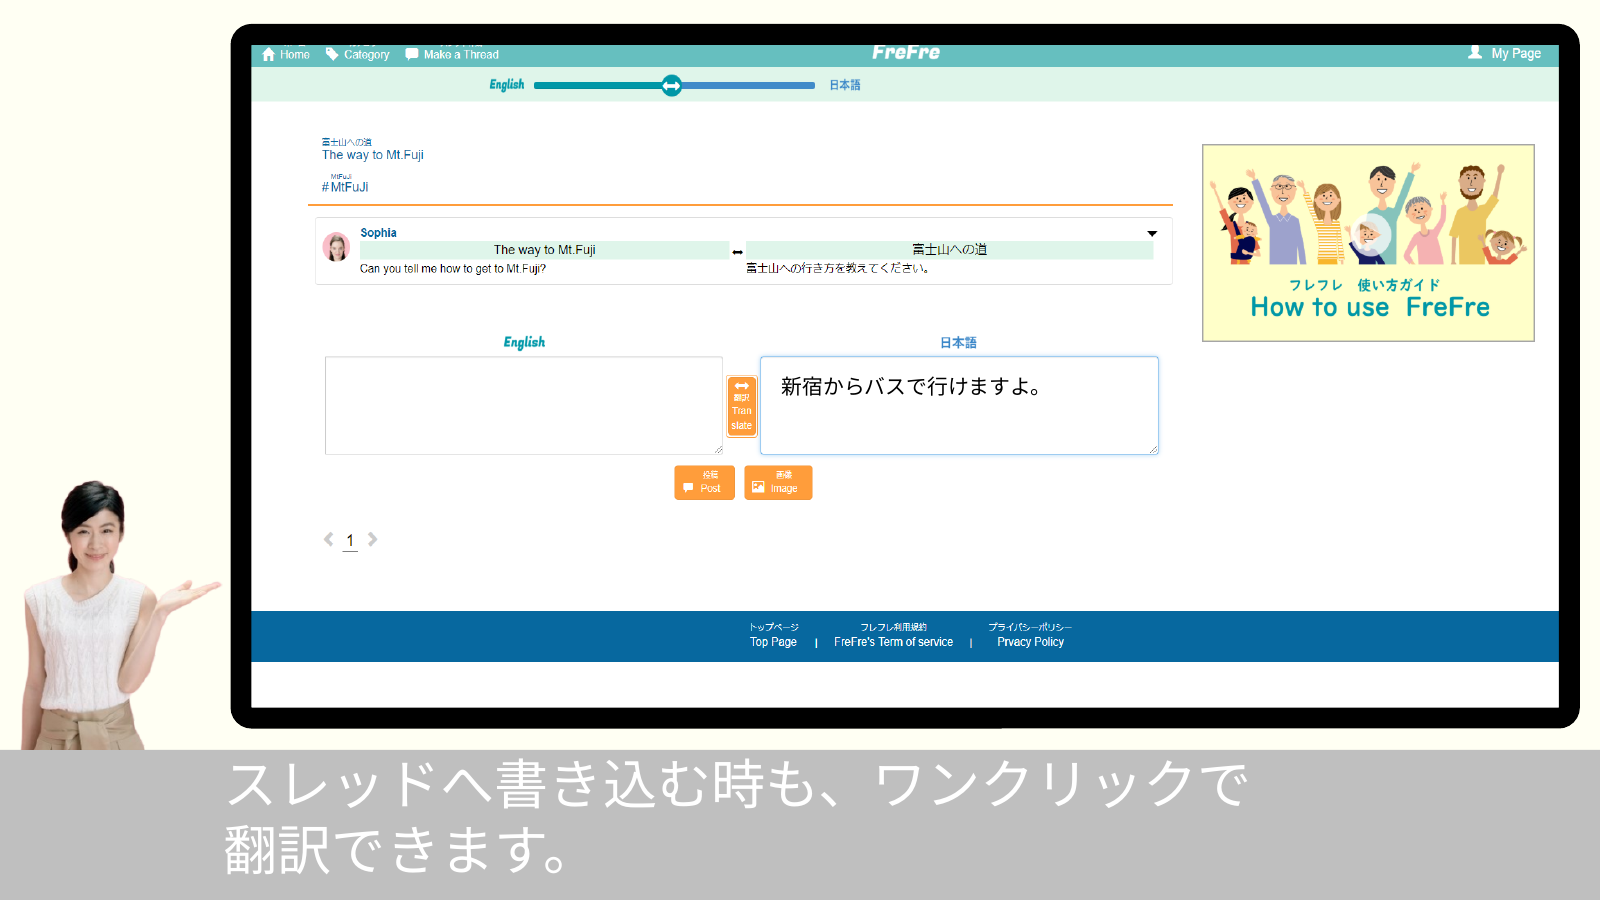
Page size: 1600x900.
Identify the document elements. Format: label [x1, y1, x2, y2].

text_box [0, 0, 1600, 900]
